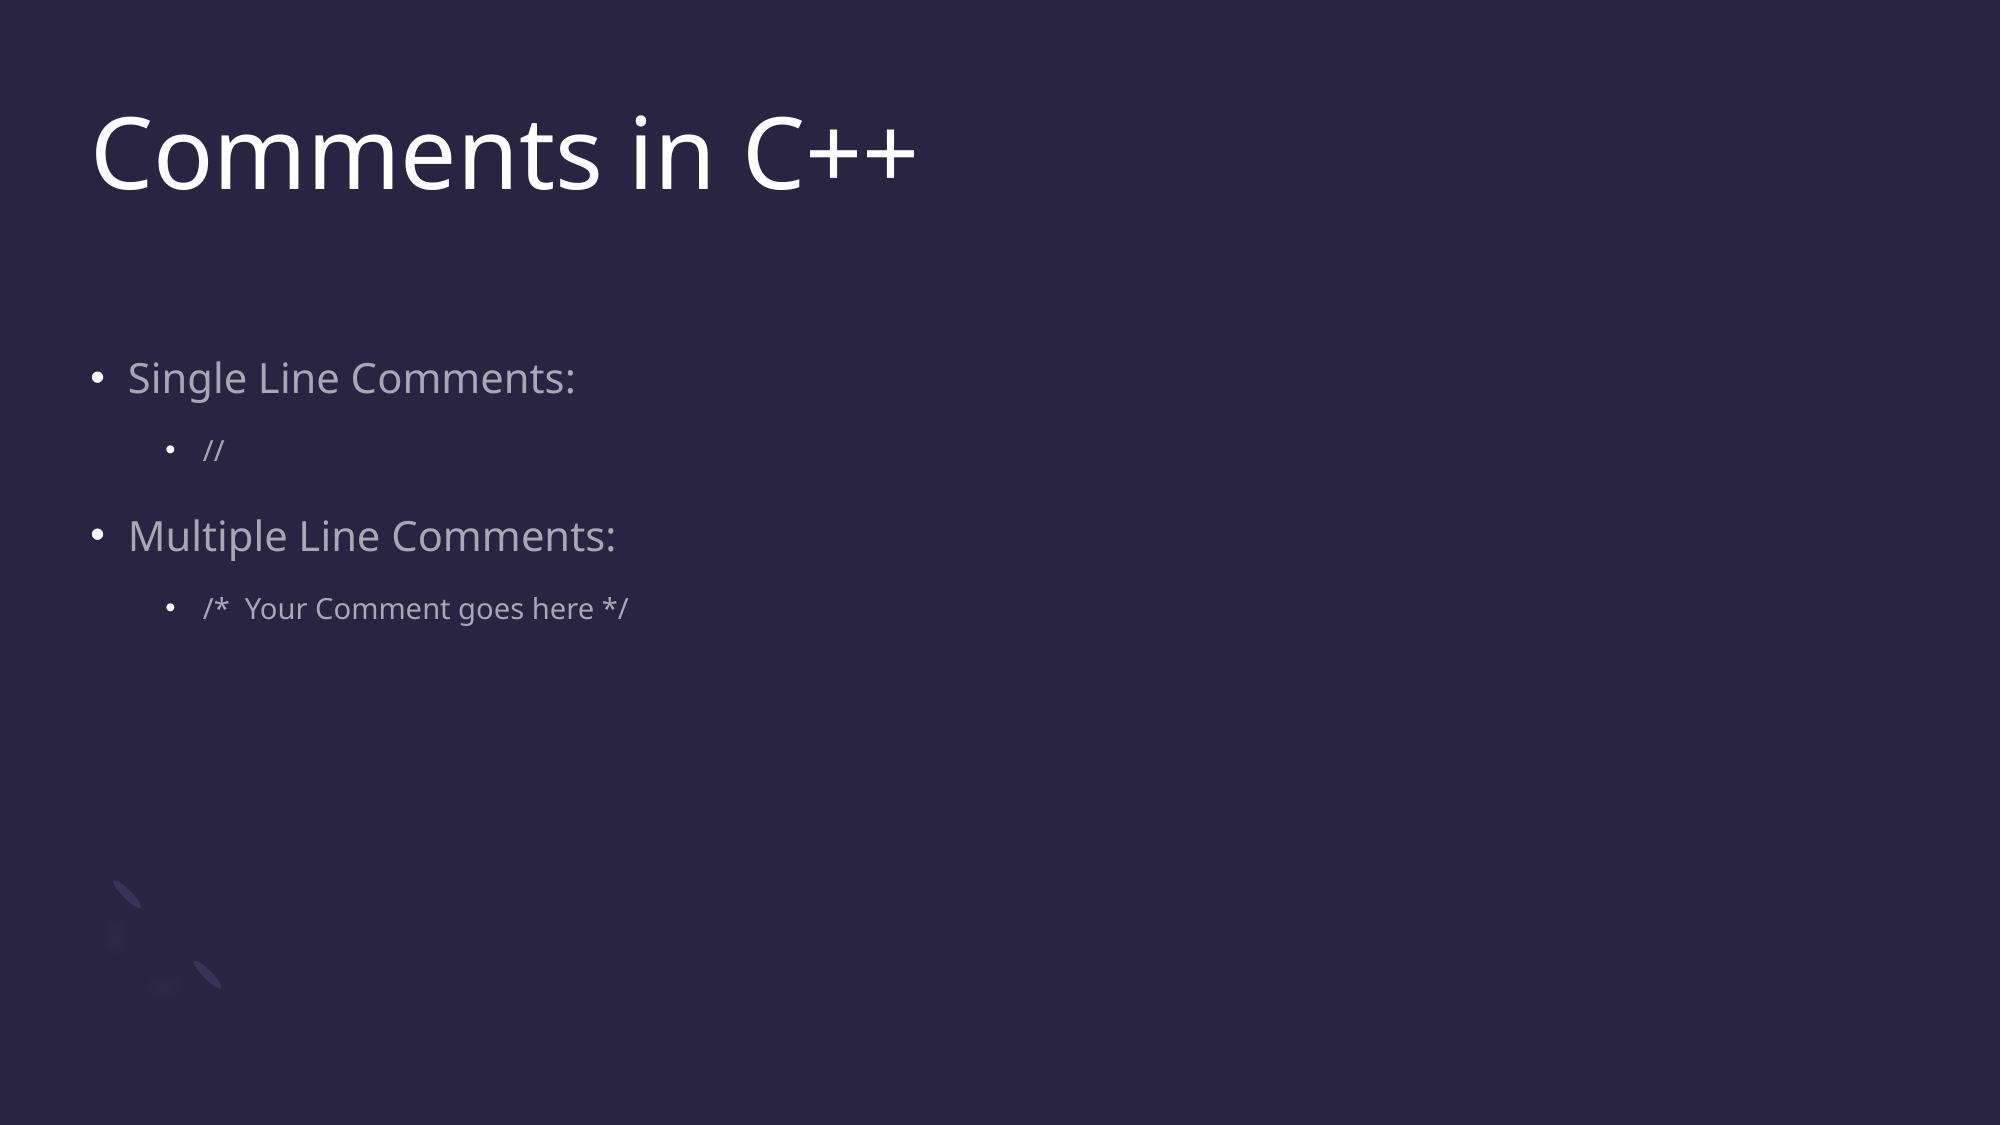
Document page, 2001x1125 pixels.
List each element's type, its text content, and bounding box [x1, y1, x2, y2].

title Comments in C++ [90, 90, 1910, 309]
list Single Line Comments: // Multiple Line Comments: /* Your Comment goes here */ [90, 346, 1910, 1000]
